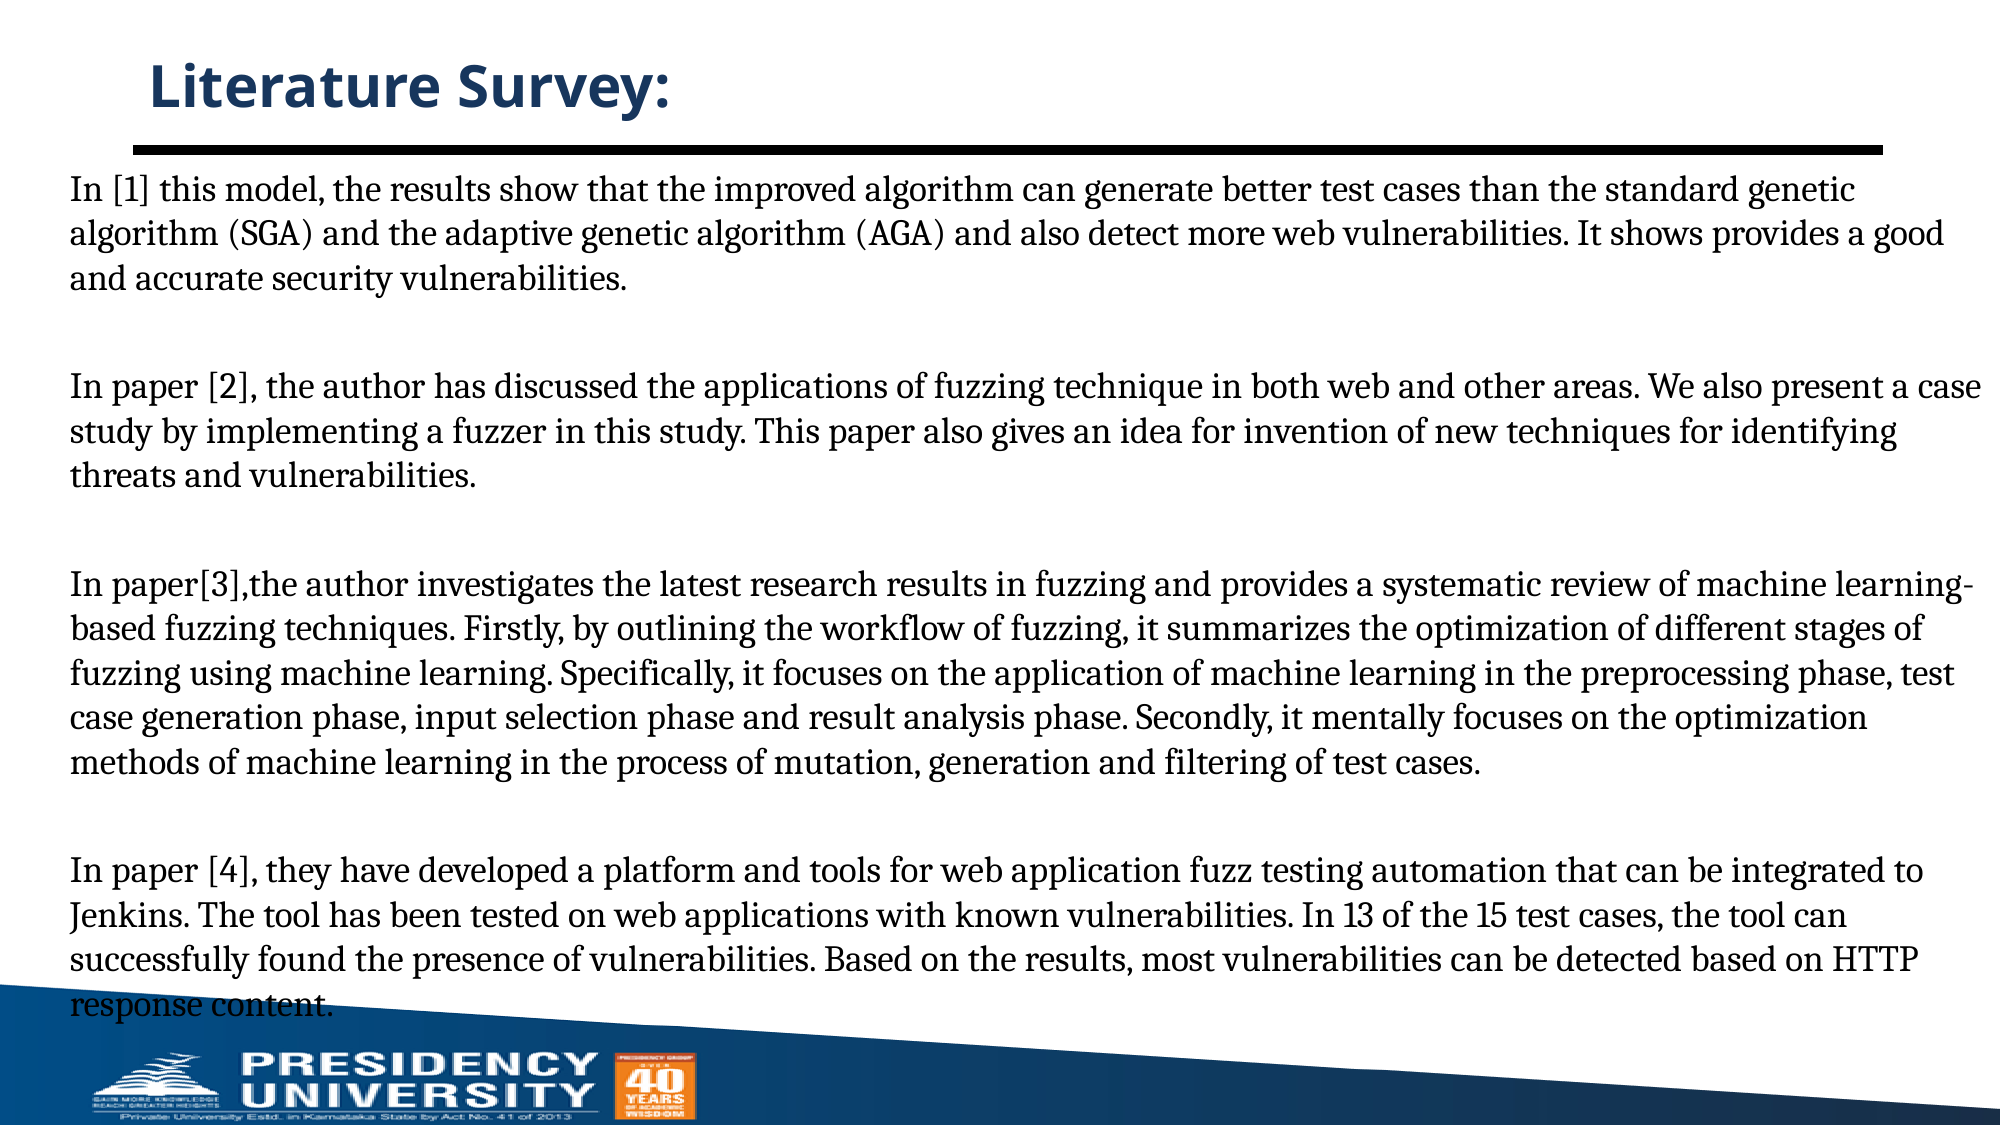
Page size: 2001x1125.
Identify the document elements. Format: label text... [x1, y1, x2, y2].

list In [1] this model, the results show that the improved algorithm can generate better test cases than the standard genetic algorithm (SGA) and the adaptive genetic algorithm (AGA) and also detect more web vulnerabilities. It shows provides a good and accurate security vulnerabilities. In paper [2], the author has discussed the applications of fuzzing technique in both web and other areas. We also present a case study by implementing a fuzzer in this study. This paper also gives an idea for invention of new techniques for identifying threats and vulnerabilities. In paper[3],the author investigates the latest research results in fuzzing and provides a systematic review of machine learning-based fuzzing techniques. Firstly, by outlining the workflow of fuzzing, it summarizes the optimization of different stages of fuzzing using machine learning. Specifically, it focuses on the application of machine learning in the preprocessing phase, test case generation phase, input selection phase and result analysis phase. Secondly, it mentally focuses on the optimization methods of machine learning in the process of mutation, generation and filtering of test cases. In paper [4], they have developed a platform and tools for web application fuzz testing automation that can be integrated to Jenkins. The tool has been tested on web applications with known vulnerabilities. In 13 of the 15 test cases, the tool can successfully found the presence of vulnerabilities. Based on the results, most vulnerabilities can be detected based on HTTP response content. [42, 156, 2000, 1040]
title Literature Survey: [133, 11, 1884, 156]
picture [0, 982, 2000, 1125]
